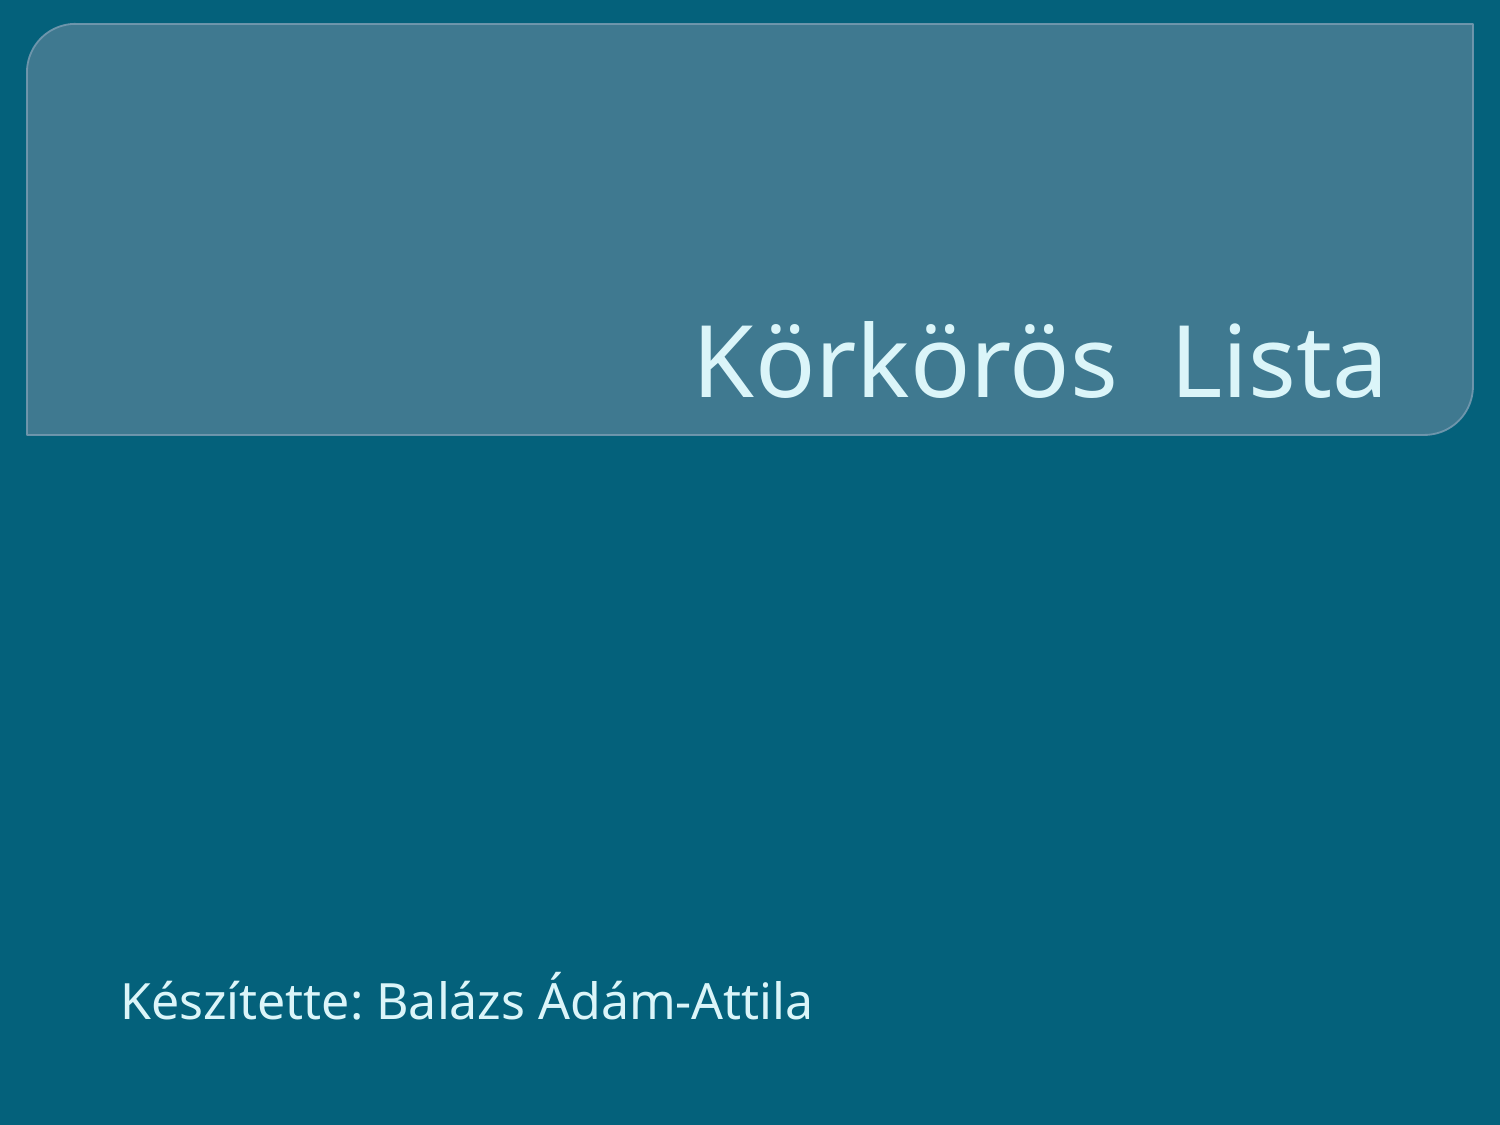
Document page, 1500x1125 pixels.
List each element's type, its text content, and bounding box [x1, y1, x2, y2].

subtitle Készítette: Balázs Ádám-Attila [112, 962, 1189, 1125]
title Körkörös Lista [76, 62, 1427, 425]
